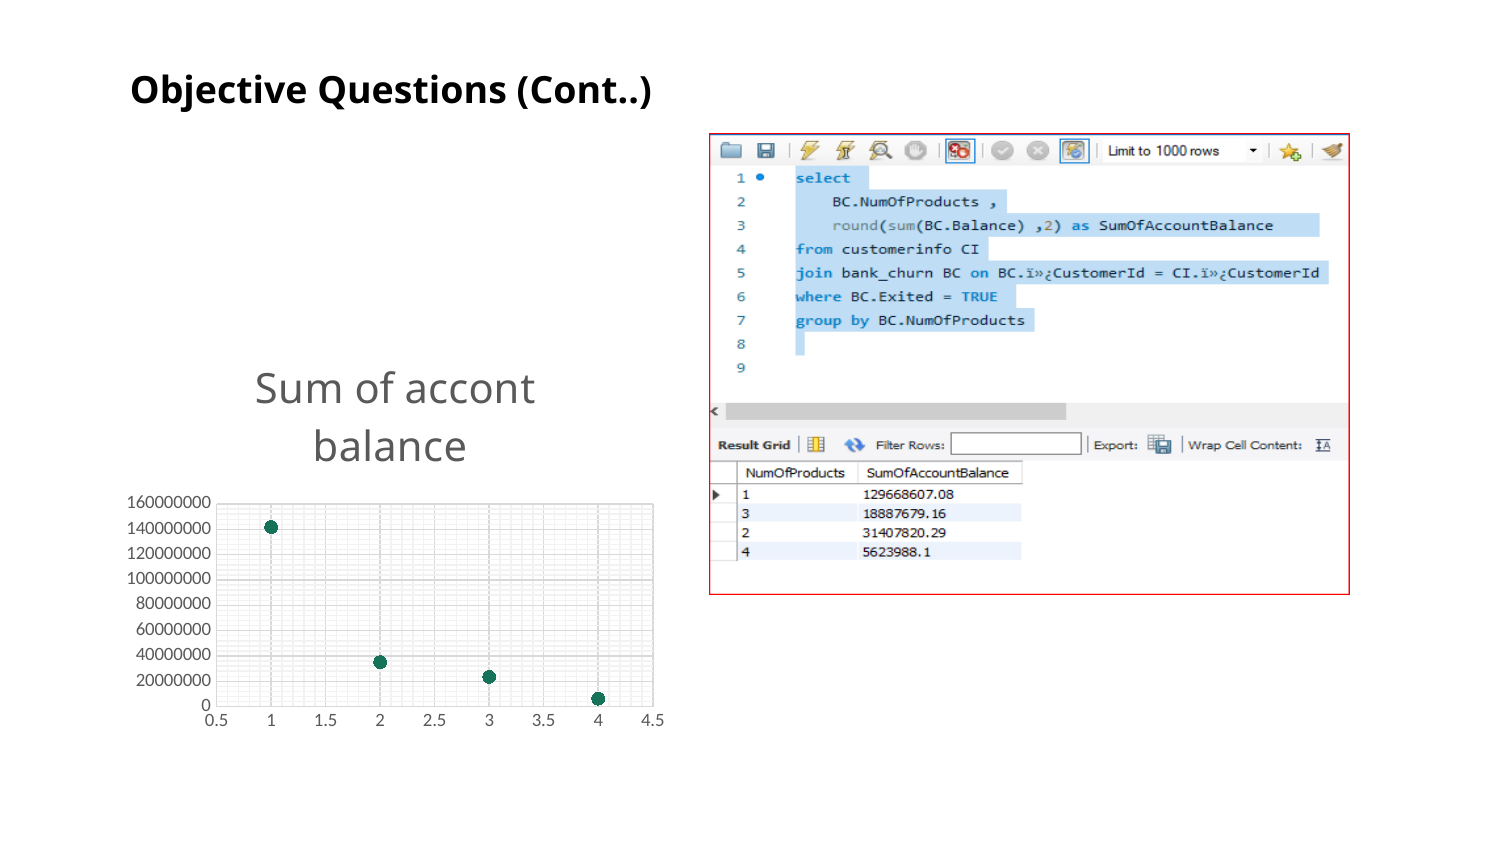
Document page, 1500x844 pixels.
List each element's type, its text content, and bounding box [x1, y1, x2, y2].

chart [115, 329, 676, 740]
picture [709, 133, 1350, 595]
text_box [81, 120, 1447, 731]
text_box Objective Questions (Cont..) [115, 44, 978, 126]
